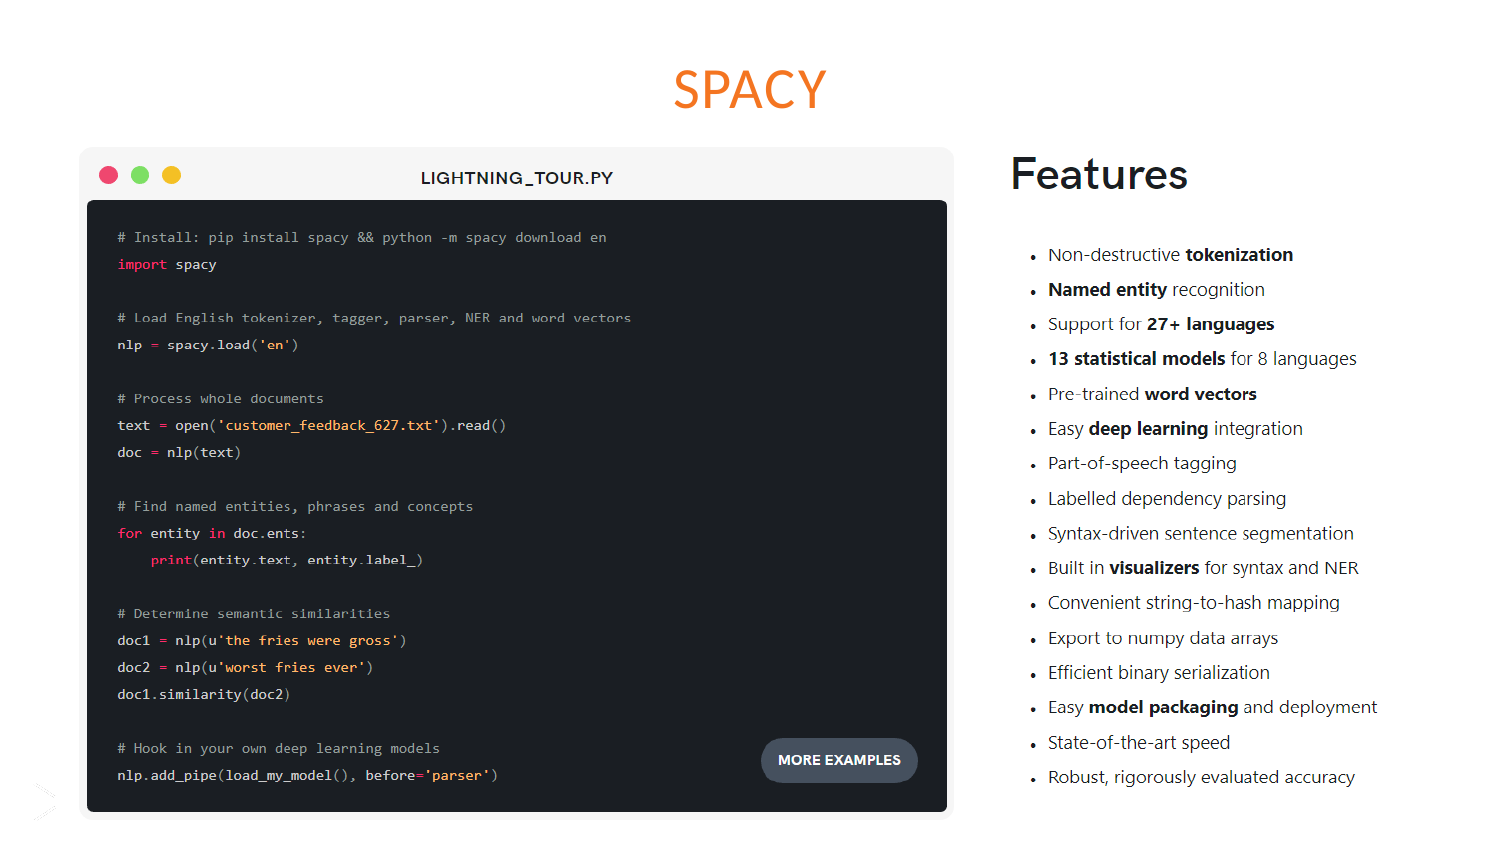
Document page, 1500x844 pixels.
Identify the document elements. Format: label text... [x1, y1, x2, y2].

picture [55, 143, 1395, 830]
title spacy [75, 25, 1425, 154]
